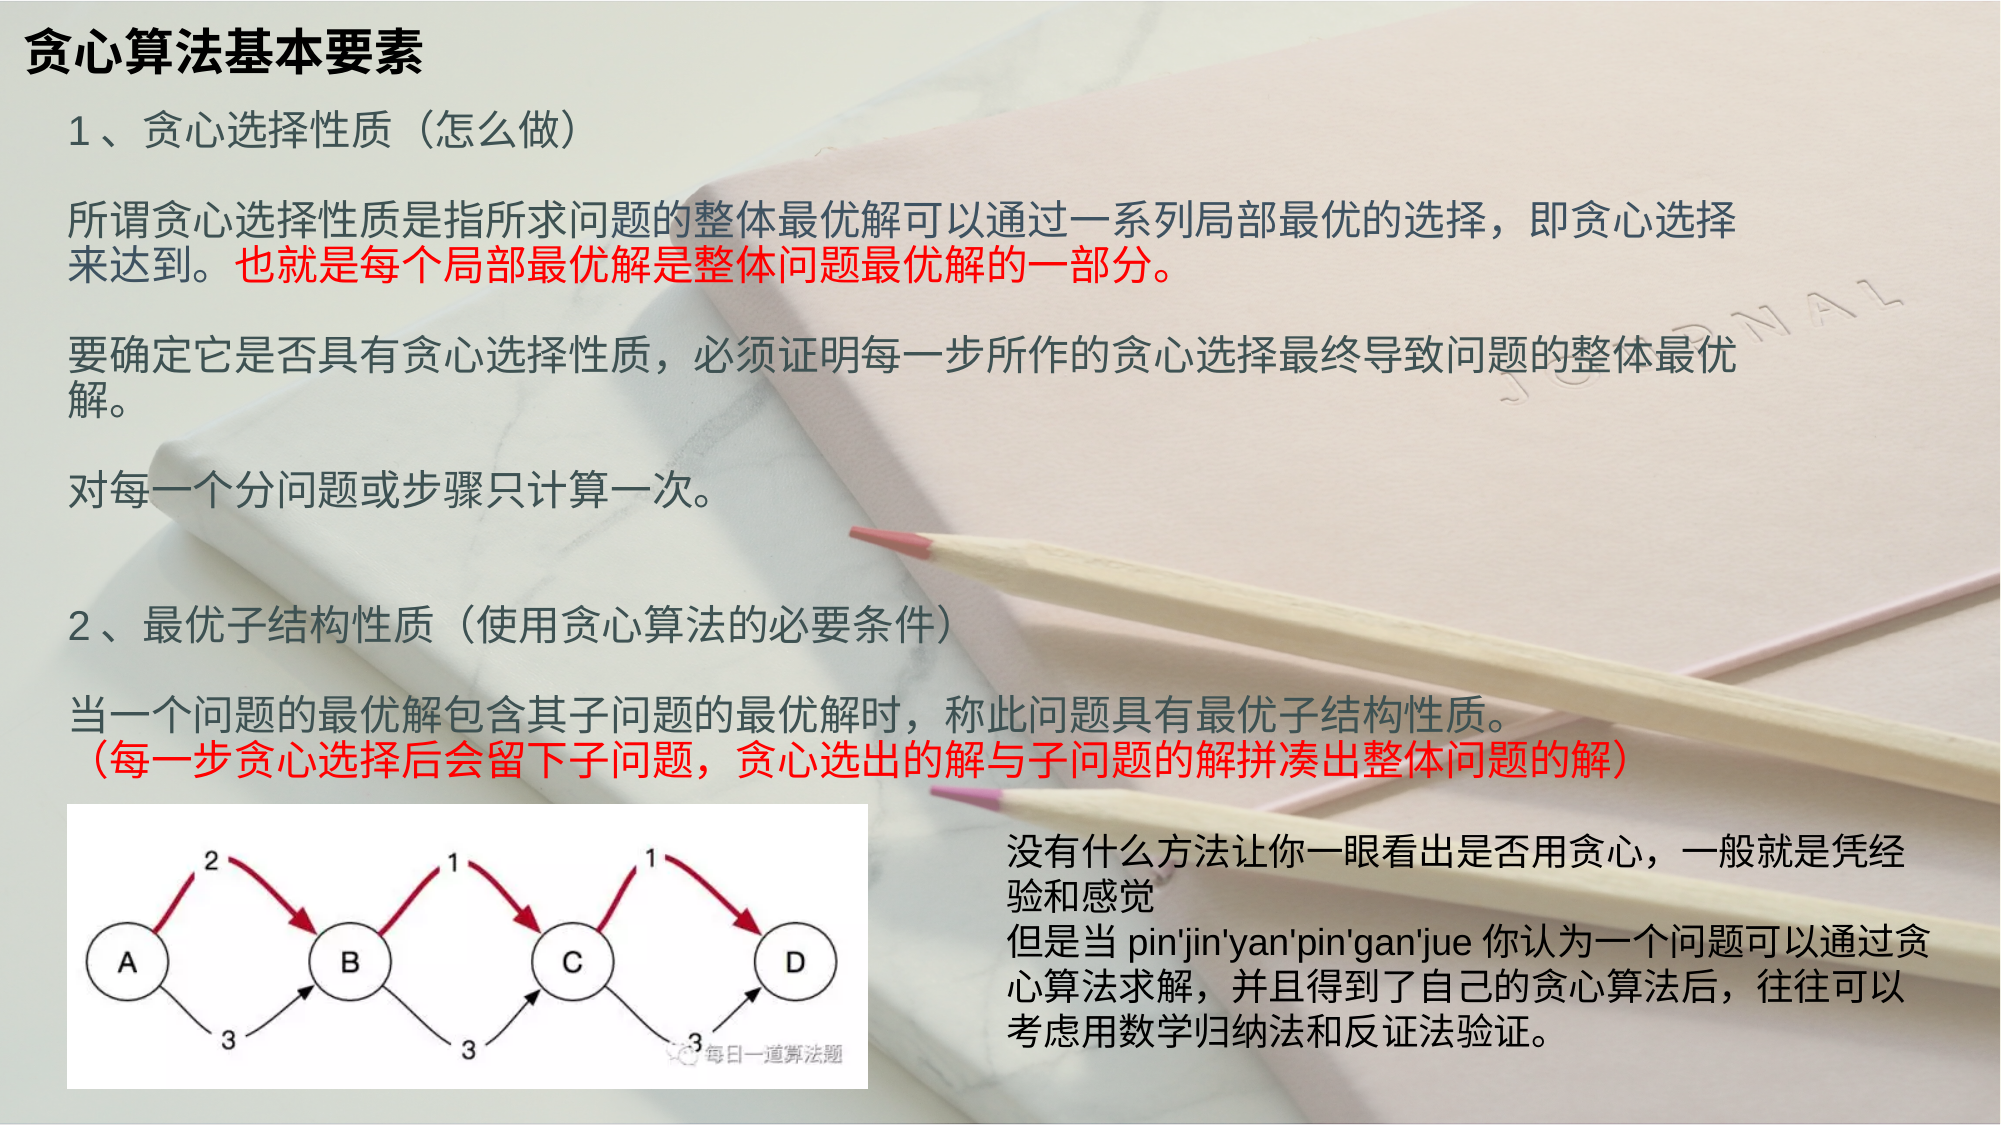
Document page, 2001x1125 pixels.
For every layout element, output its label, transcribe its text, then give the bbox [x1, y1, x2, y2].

title 1、贪心选择性质（怎么做） 所谓贪心选择性质是指所求问题的整体最优解可以通过一系列局部最优的选择，即贪心选择来达到。也就是每个局部最优解是整体问题最优解的一部分。 要确定它是否具有贪心选择性质，必须证明每一步所作的贪心选择最终导致问题的整体最优解。 对每一个分问题或步骤只计算一次。 2、最优子结构性质（使用贪心算法的必要条件） 当一个问题的最优解包含其子问题的最优解时，称此问题具有最优子结构性质。 （每一步贪心选择后会留下子问题，贪心选出的解与子问题的解拼凑出整体问题的解） [52, 58, 1778, 932]
text_box 没有什么方法让你一眼看出是否用贪心，一般就是凭经验和感觉 但是当pin'jin'yan'pin'gan'jue你认为一个问题可以通过贪心算法求解，并且得到了自己的贪心算法后，往往可以考虑用数学归纳法和反证法验证。 [991, 820, 1954, 1061]
text_box 贪心算法基本要素 [9, 12, 868, 148]
picture [67, 804, 868, 1089]
